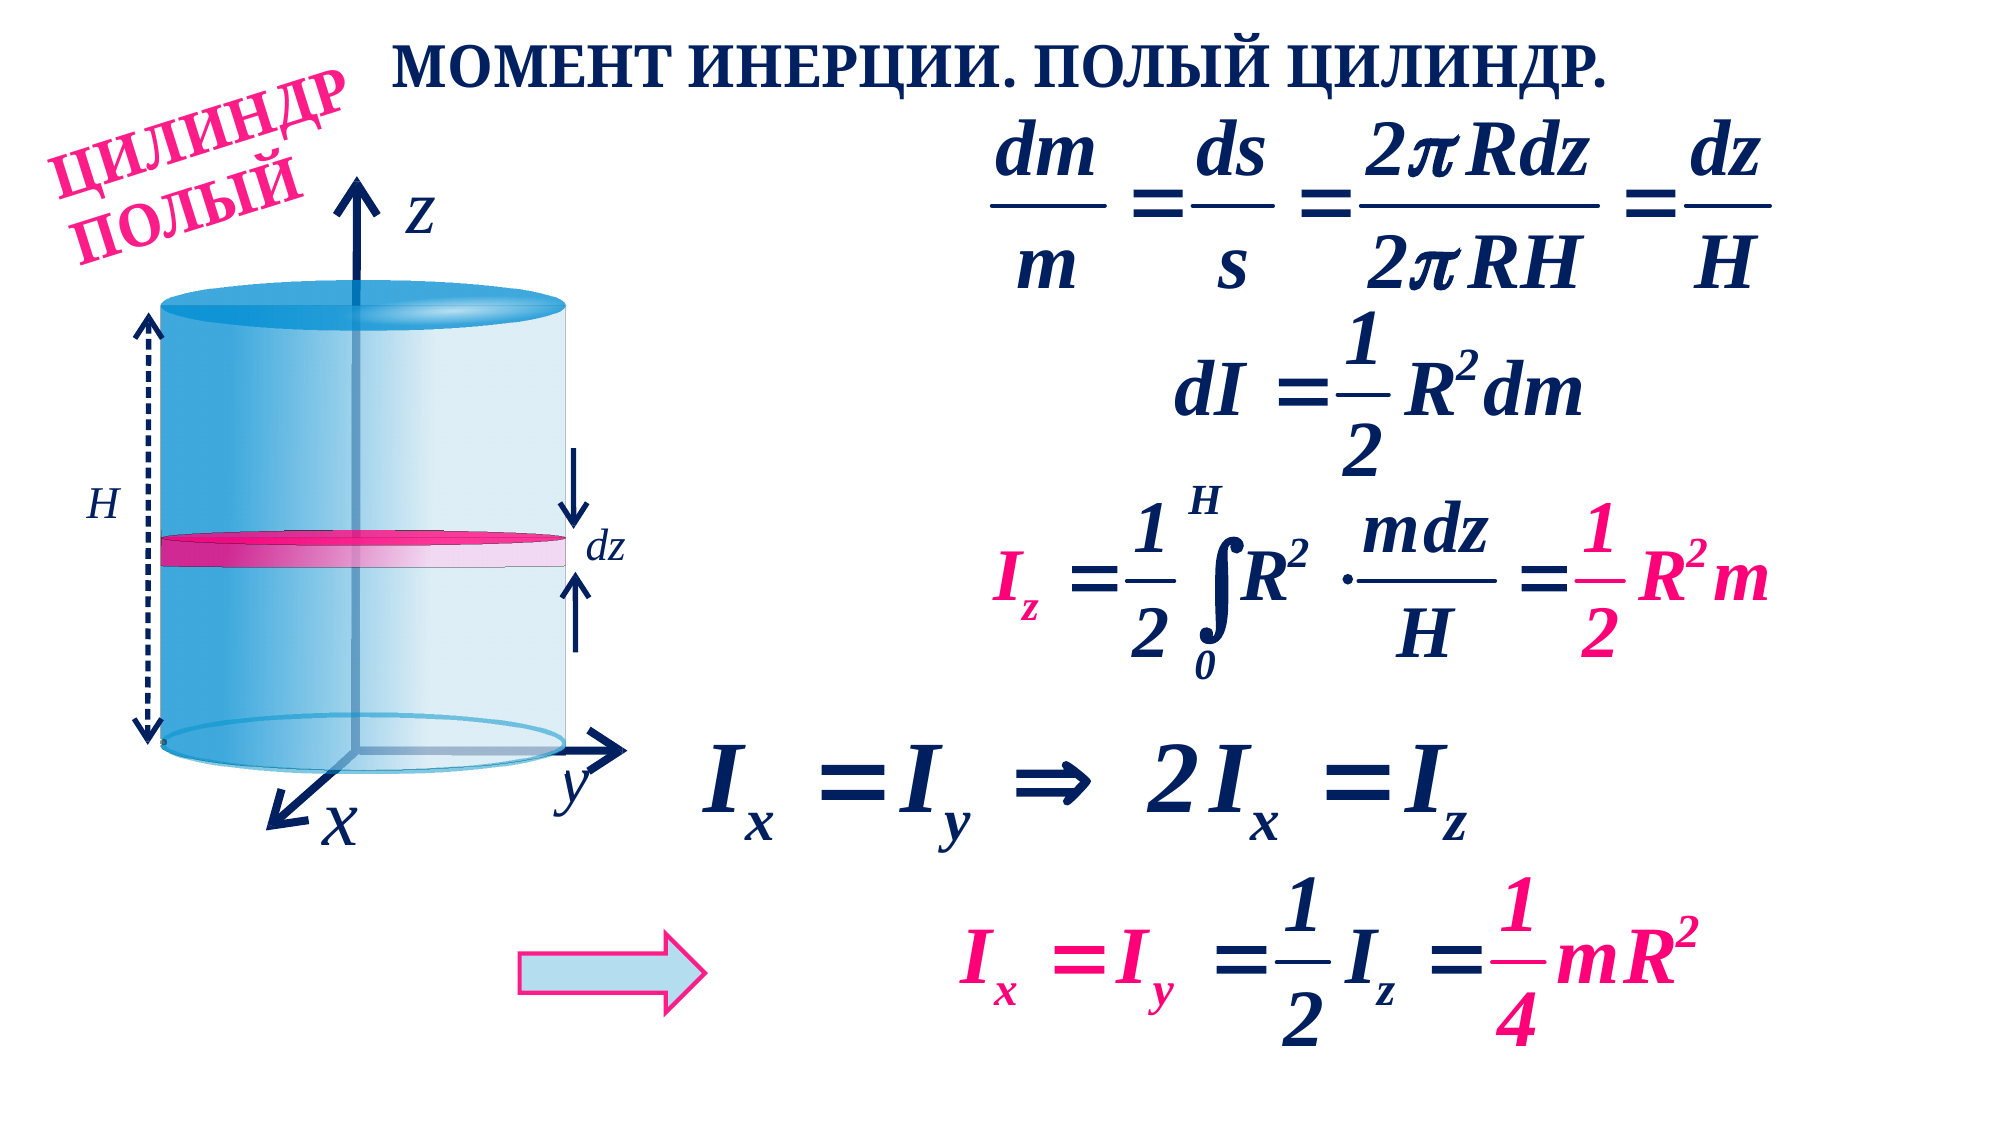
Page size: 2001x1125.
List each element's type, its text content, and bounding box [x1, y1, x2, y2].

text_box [923, 858, 1709, 1056]
title МОМЕНТ ИНЕРЦИИ. ПОЛЫЙ ЦИЛИНДР. [1, 12, 1999, 125]
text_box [957, 103, 1780, 298]
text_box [1142, 293, 1595, 473]
text_box [518, 931, 707, 1015]
text_box ЦИЛИНДР ПОЛЫЙ [24, 14, 474, 290]
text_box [80, 174, 632, 859]
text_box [656, 722, 1480, 864]
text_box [959, 473, 1779, 688]
